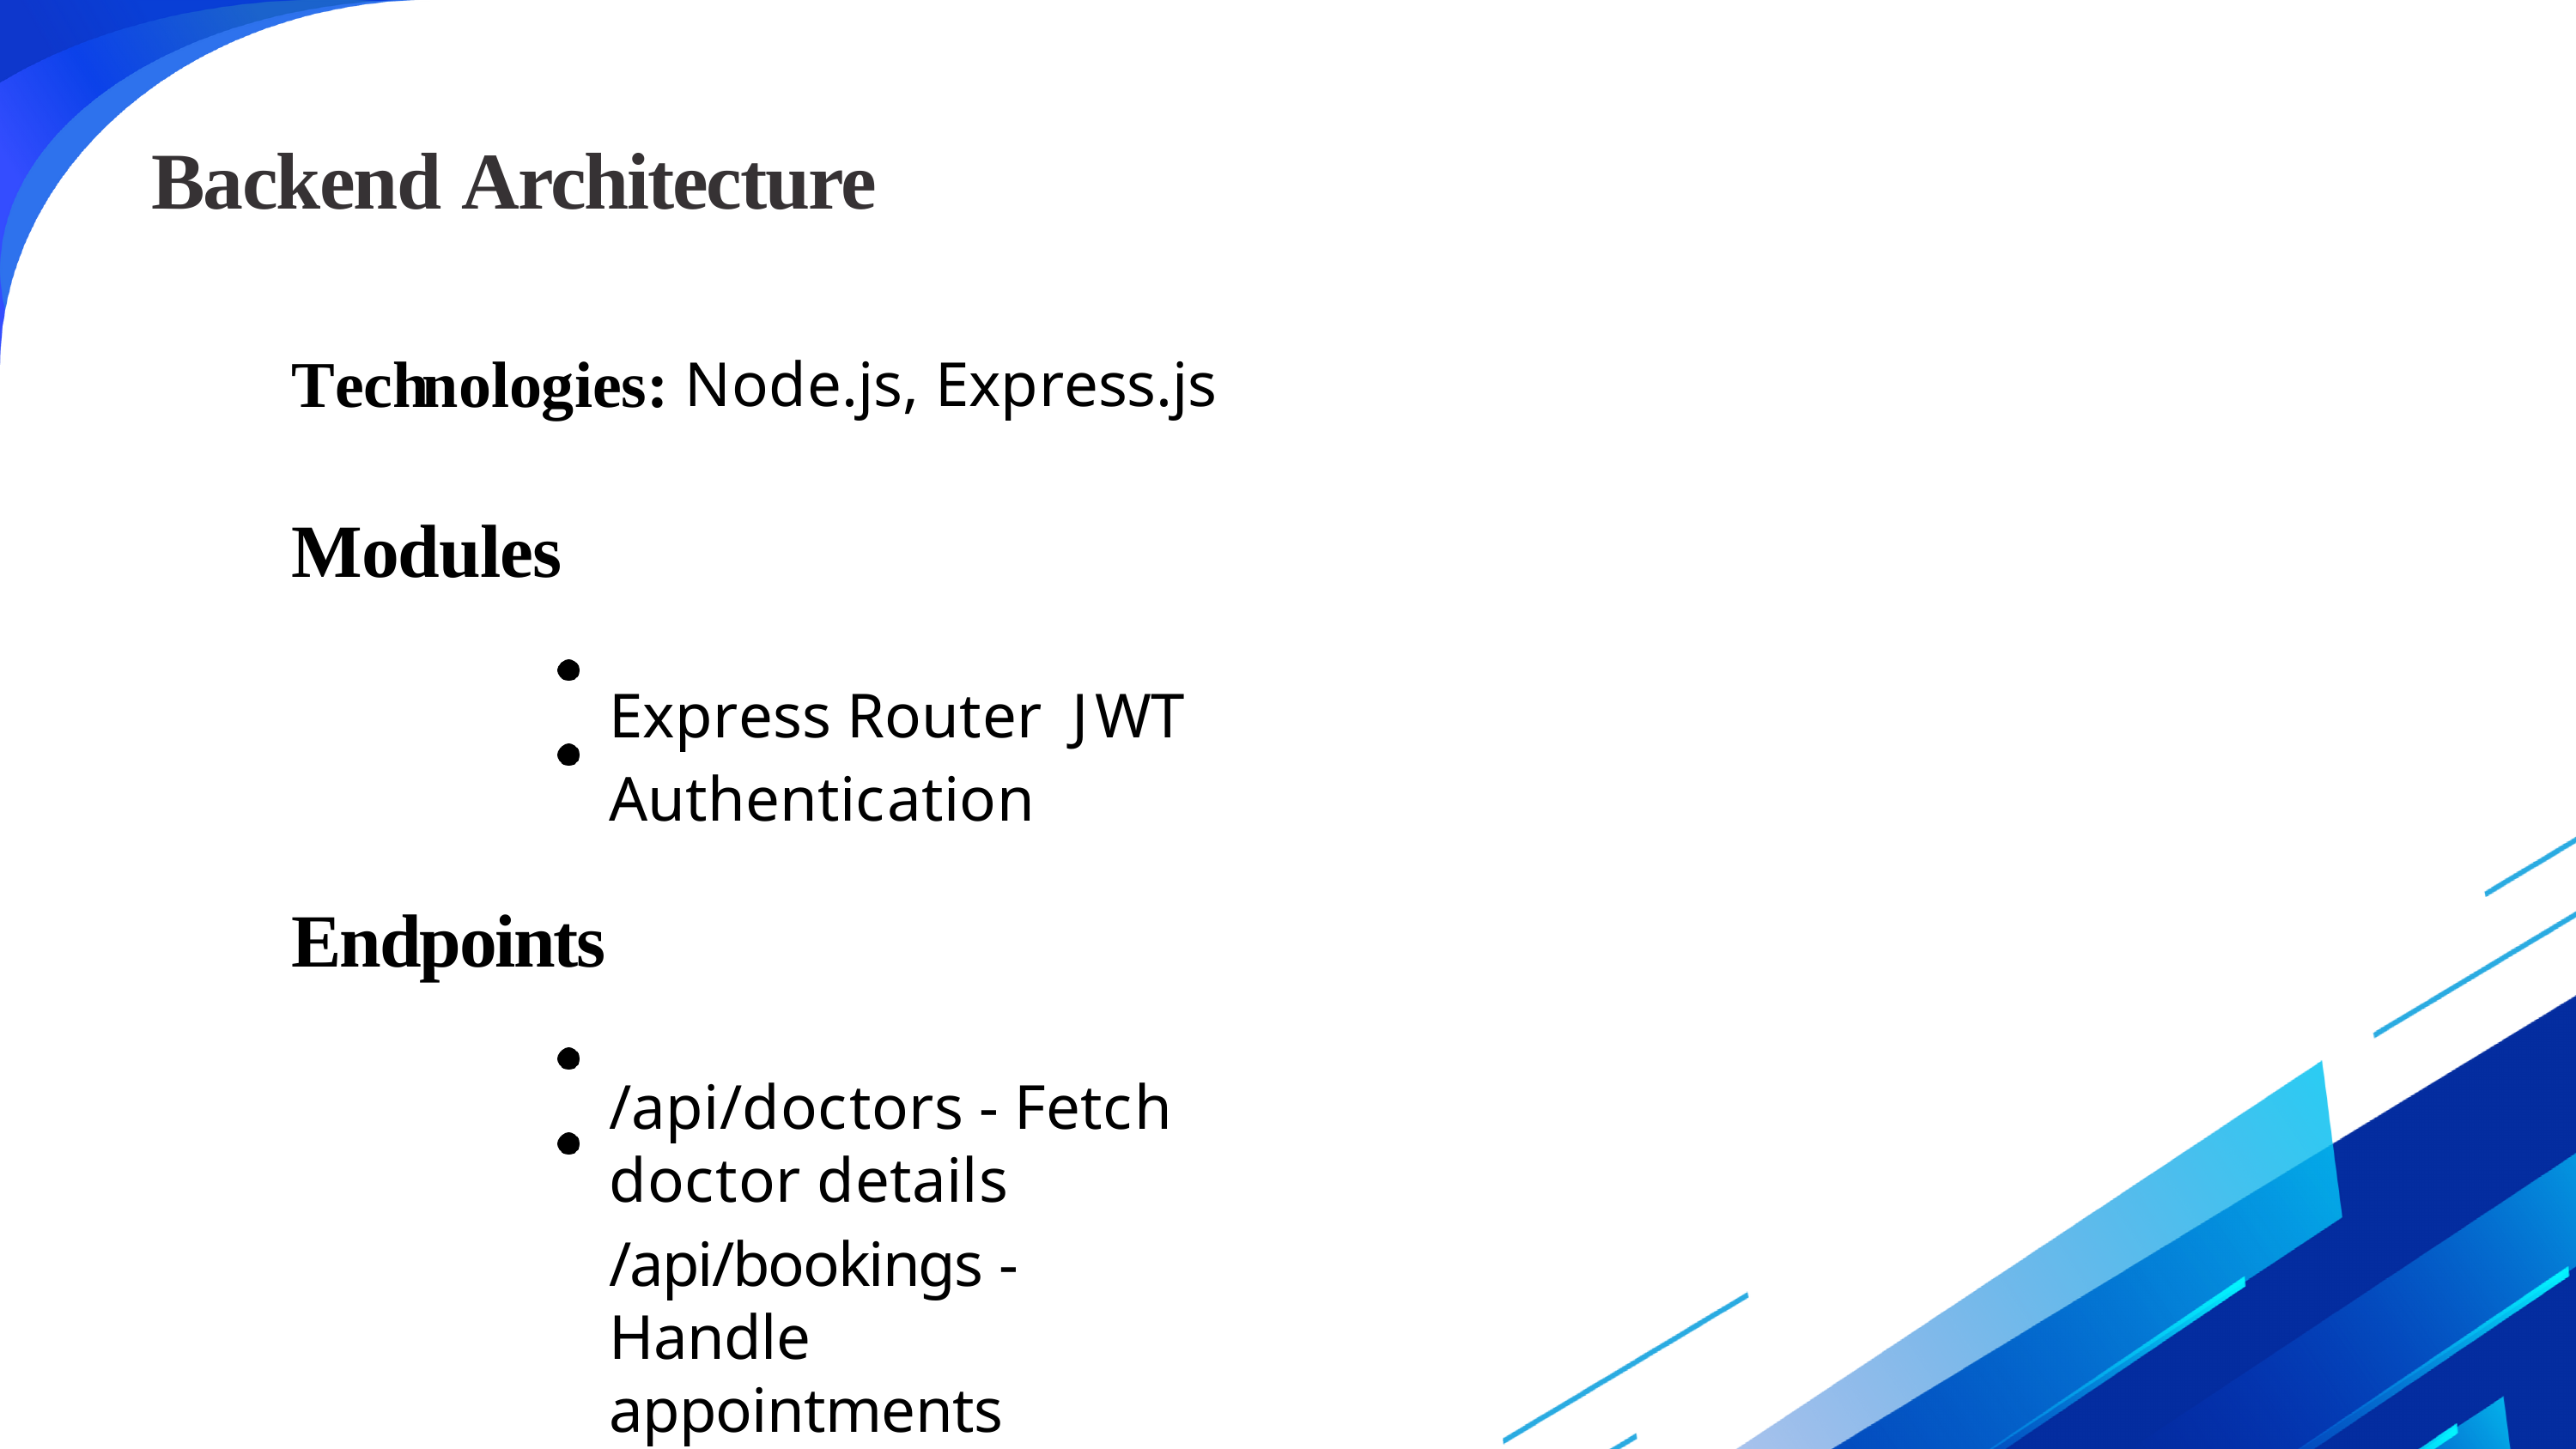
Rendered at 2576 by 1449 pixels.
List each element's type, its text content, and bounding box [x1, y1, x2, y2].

picture [1437, 798, 2576, 1449]
picture [557, 658, 580, 682]
text_box Technologies: Node.js, Express.js Modules Express Router JWT Authentication Endpoints /api/doctors - Fetch doctor details /api/bookings - Handle appointments [289, 292, 1699, 1445]
picture [557, 1131, 580, 1155]
title Backend Architecture [436, 126, 880, 292]
picture [557, 743, 580, 766]
picture [557, 1047, 580, 1070]
picture [0, 0, 434, 366]
